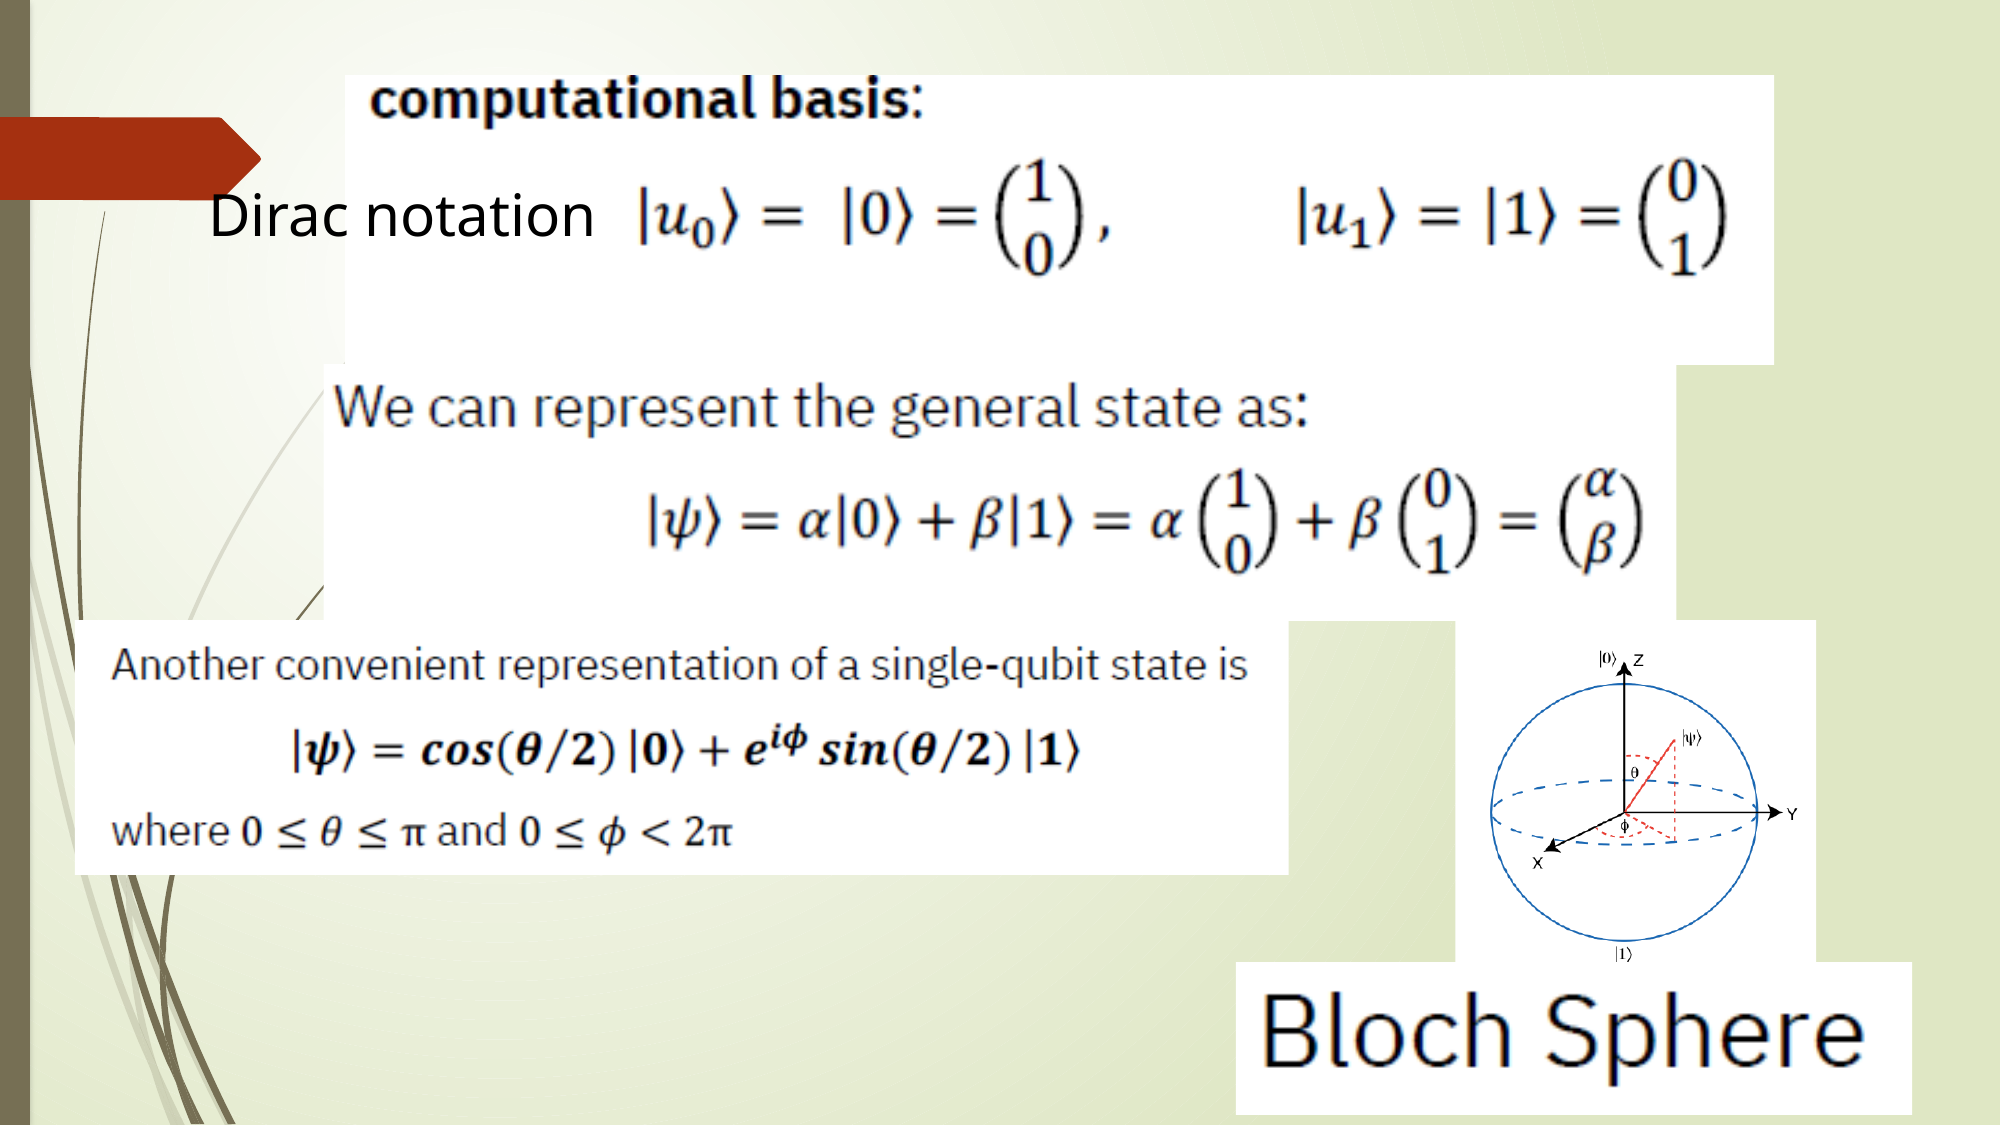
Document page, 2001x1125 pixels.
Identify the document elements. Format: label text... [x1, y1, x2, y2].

text_box Dirac notation [193, 170, 340, 255]
picture [74, 74, 1913, 1116]
